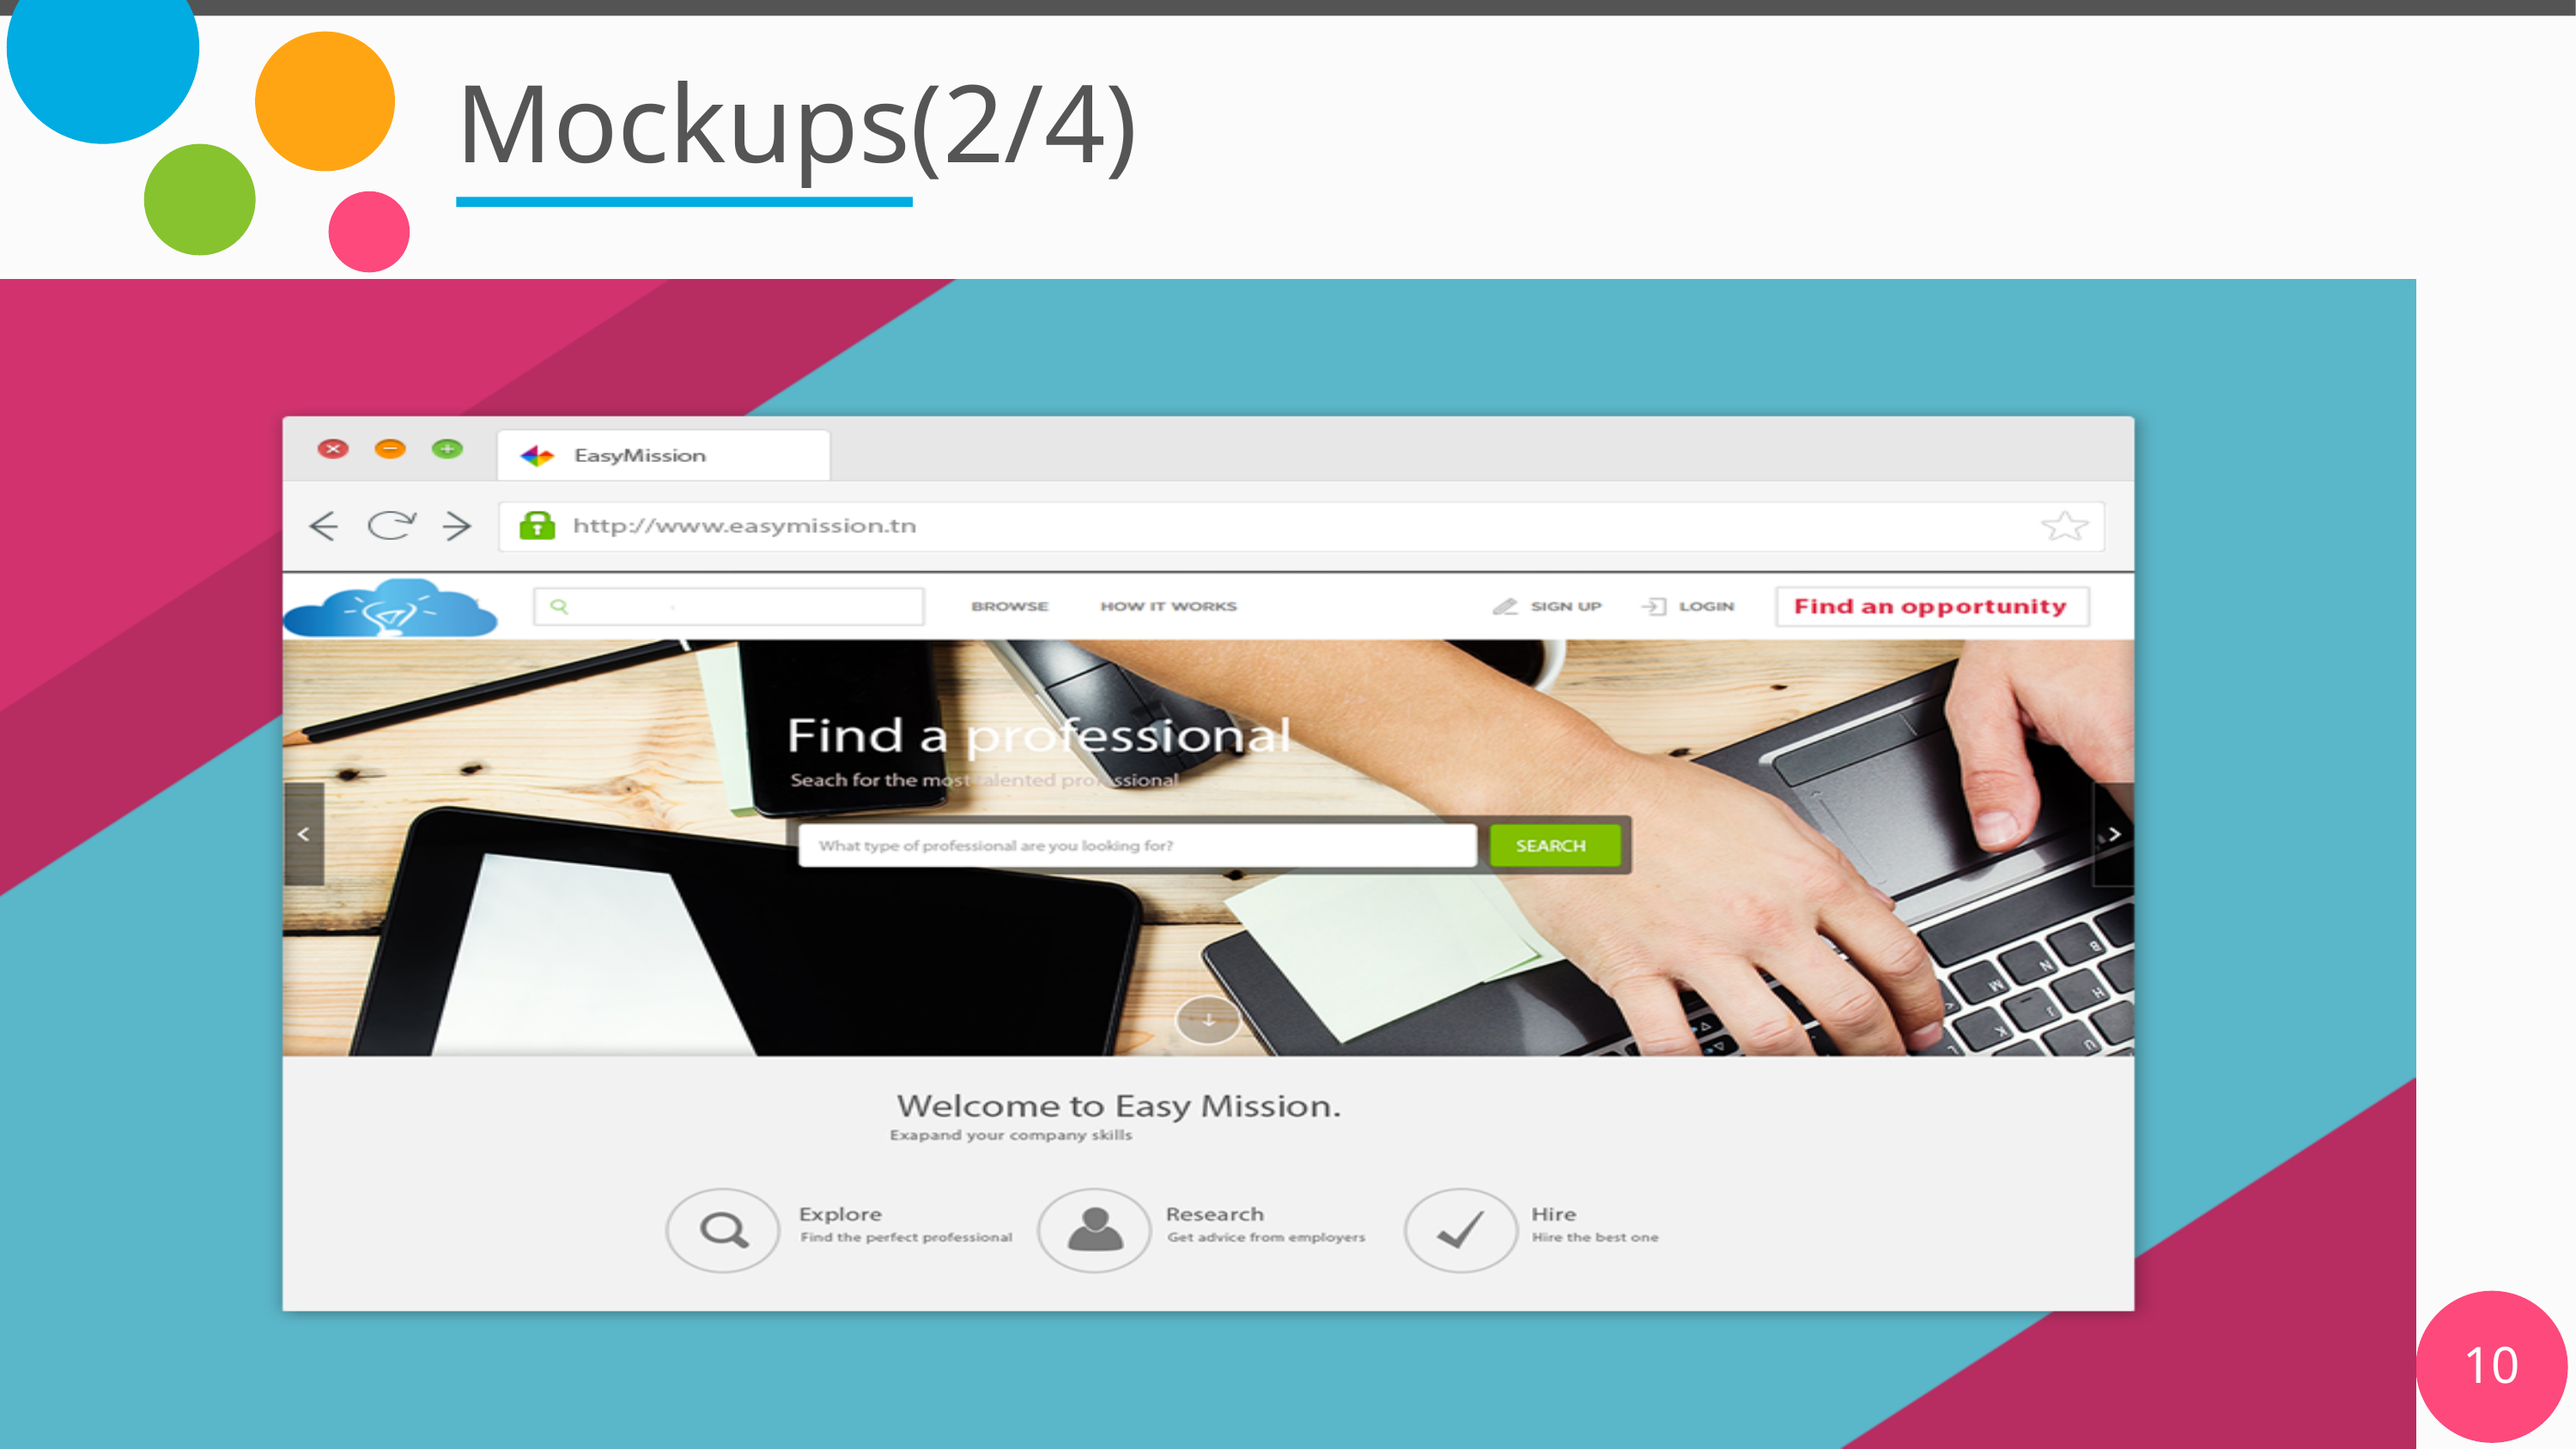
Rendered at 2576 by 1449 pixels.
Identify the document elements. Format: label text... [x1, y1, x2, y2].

picture [0, 279, 2416, 1449]
title Mockups(2/4) [433, 34, 2454, 204]
slide_number 10 [2422, 1328, 2568, 1406]
